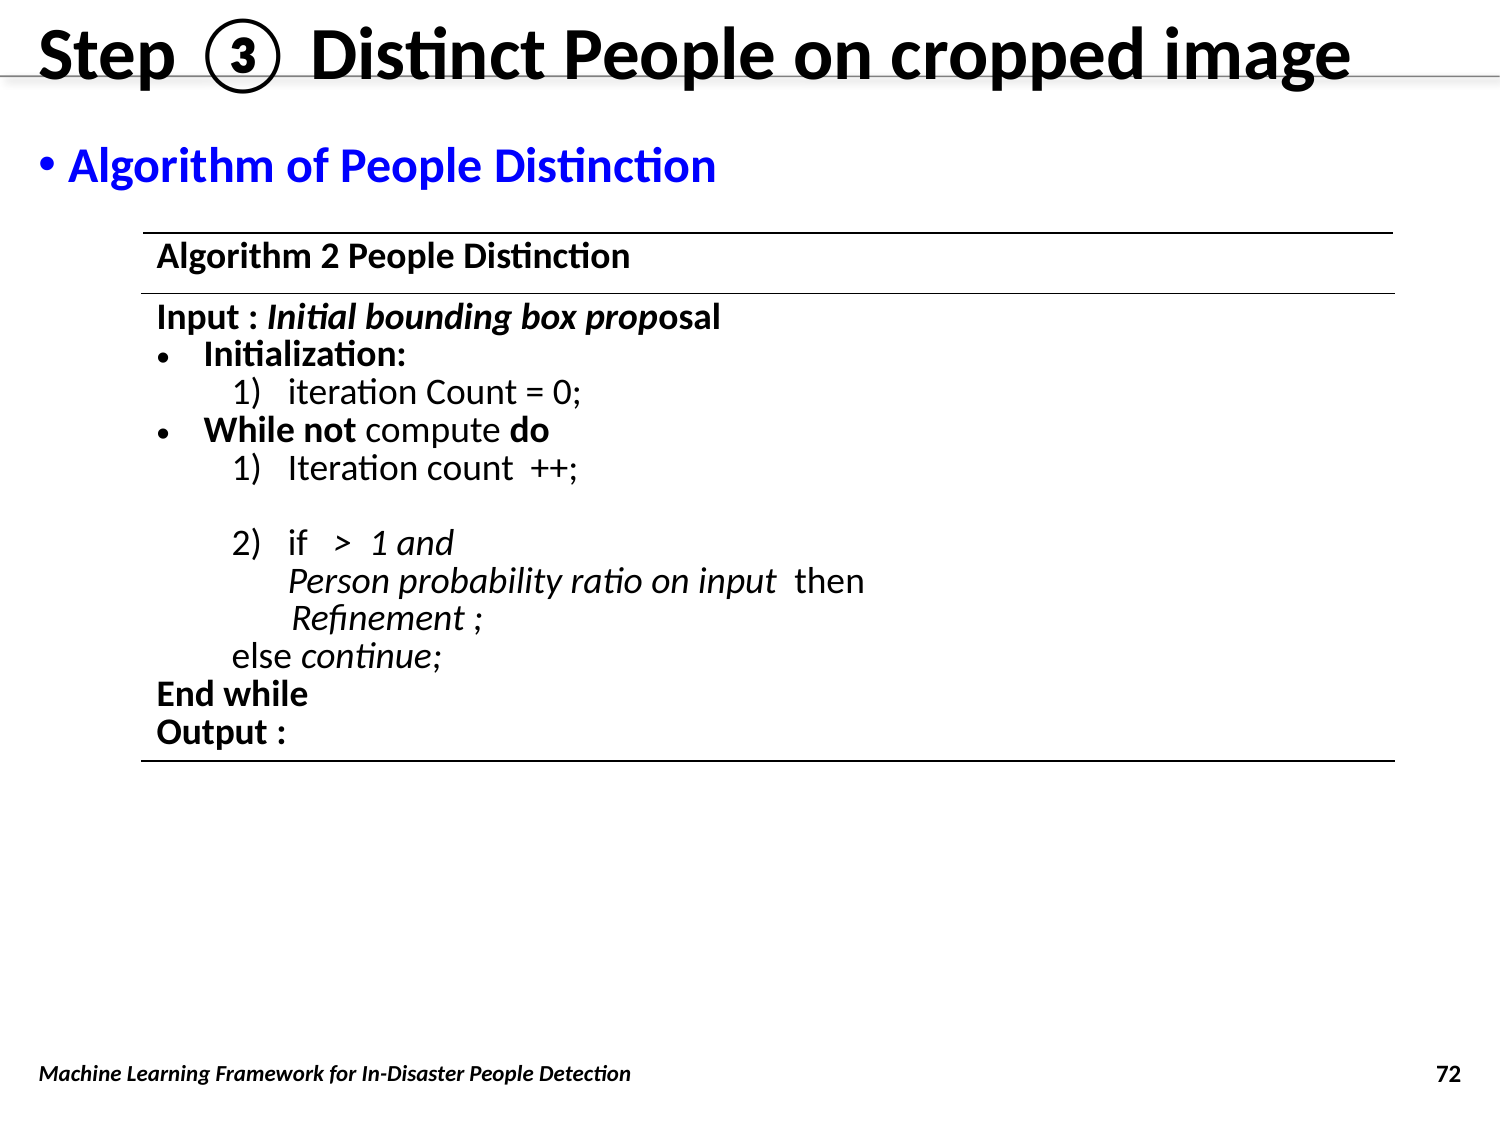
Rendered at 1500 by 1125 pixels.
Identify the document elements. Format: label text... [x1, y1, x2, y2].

footer Machine Learning Framework for In-Disaster People Detection [23, 1042, 1353, 1103]
slide_number 72 [1353, 1042, 1477, 1103]
text_box Algorithm of People Distinction [23, 125, 1477, 1032]
title Step ③ Distinct People on cropped image [23, 8, 1477, 92]
